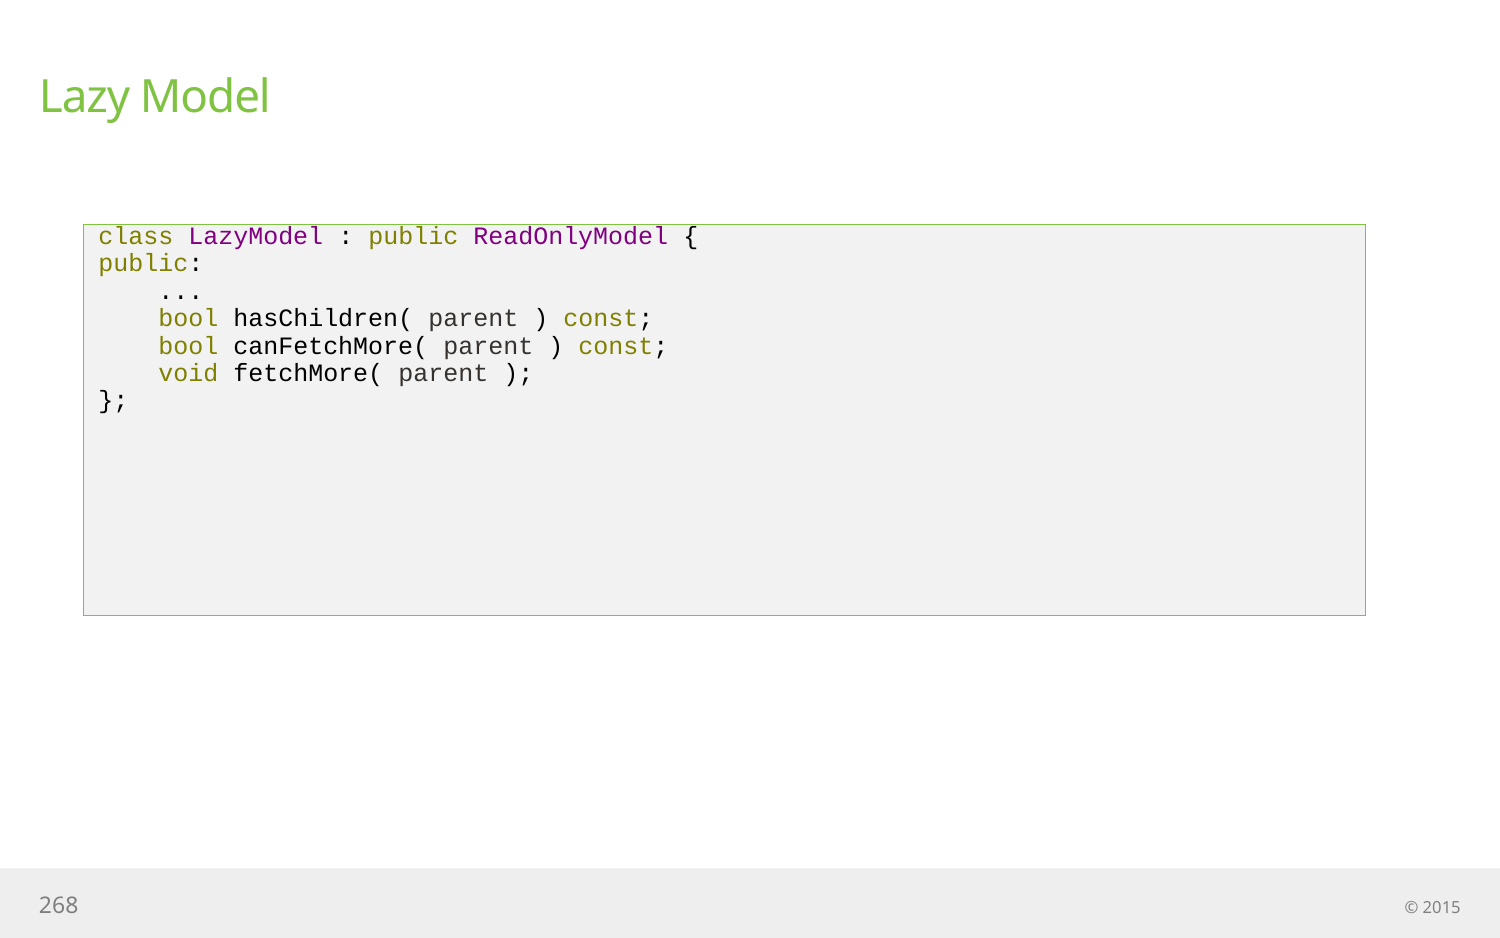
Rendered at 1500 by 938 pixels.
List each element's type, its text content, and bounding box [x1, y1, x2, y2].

slide_number 268 [39, 892, 410, 921]
text_box class LazyModel : public ReadOnlyModel { public: ... bool hasChildren( parent ) const; bool canFetchMore( parent ) const; void fetchMore( parent ); }; [83, 224, 1366, 616]
title Lazy Model [39, 66, 1052, 195]
footer © 2015 [1188, 896, 1461, 917]
